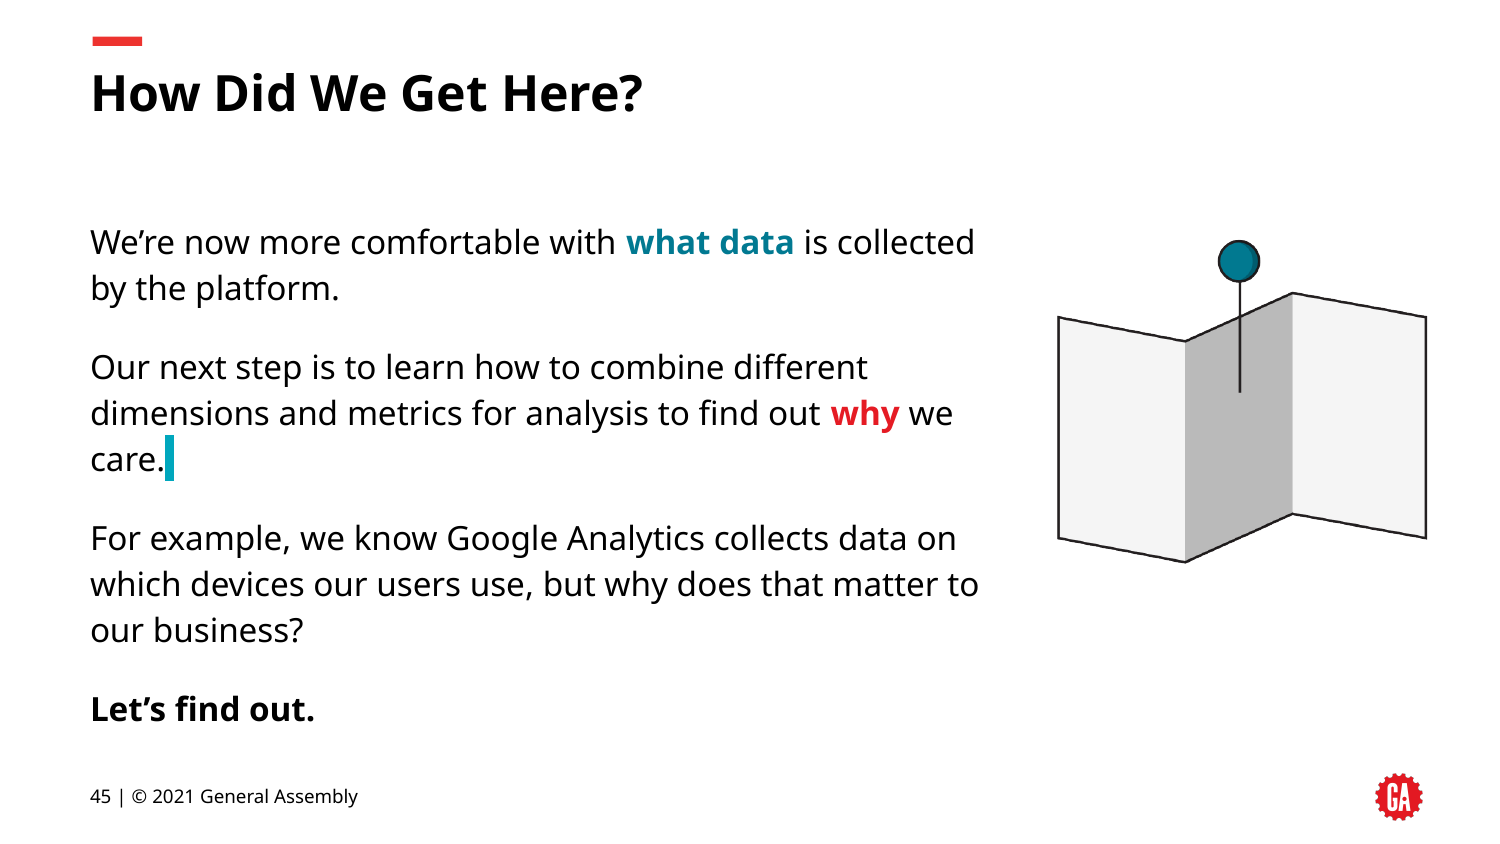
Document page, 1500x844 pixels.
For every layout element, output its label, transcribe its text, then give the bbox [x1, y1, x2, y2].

picture [1047, 206, 1438, 597]
picture [1373, 771, 1425, 823]
title How Did We Get Here? [75, 46, 1473, 140]
list We’re now more comfortable with what data is collected by the platform. Our next step is to learn how to combine different dimensions and metrics for analysis to find out why we care. For example, we know Google Analytics collects data on which devices our users use, but why does that matter to our business? Let’s find out. [75, 199, 1009, 682]
slide_number ‹#› | © 2021 General Assembly [75, 764, 465, 830]
